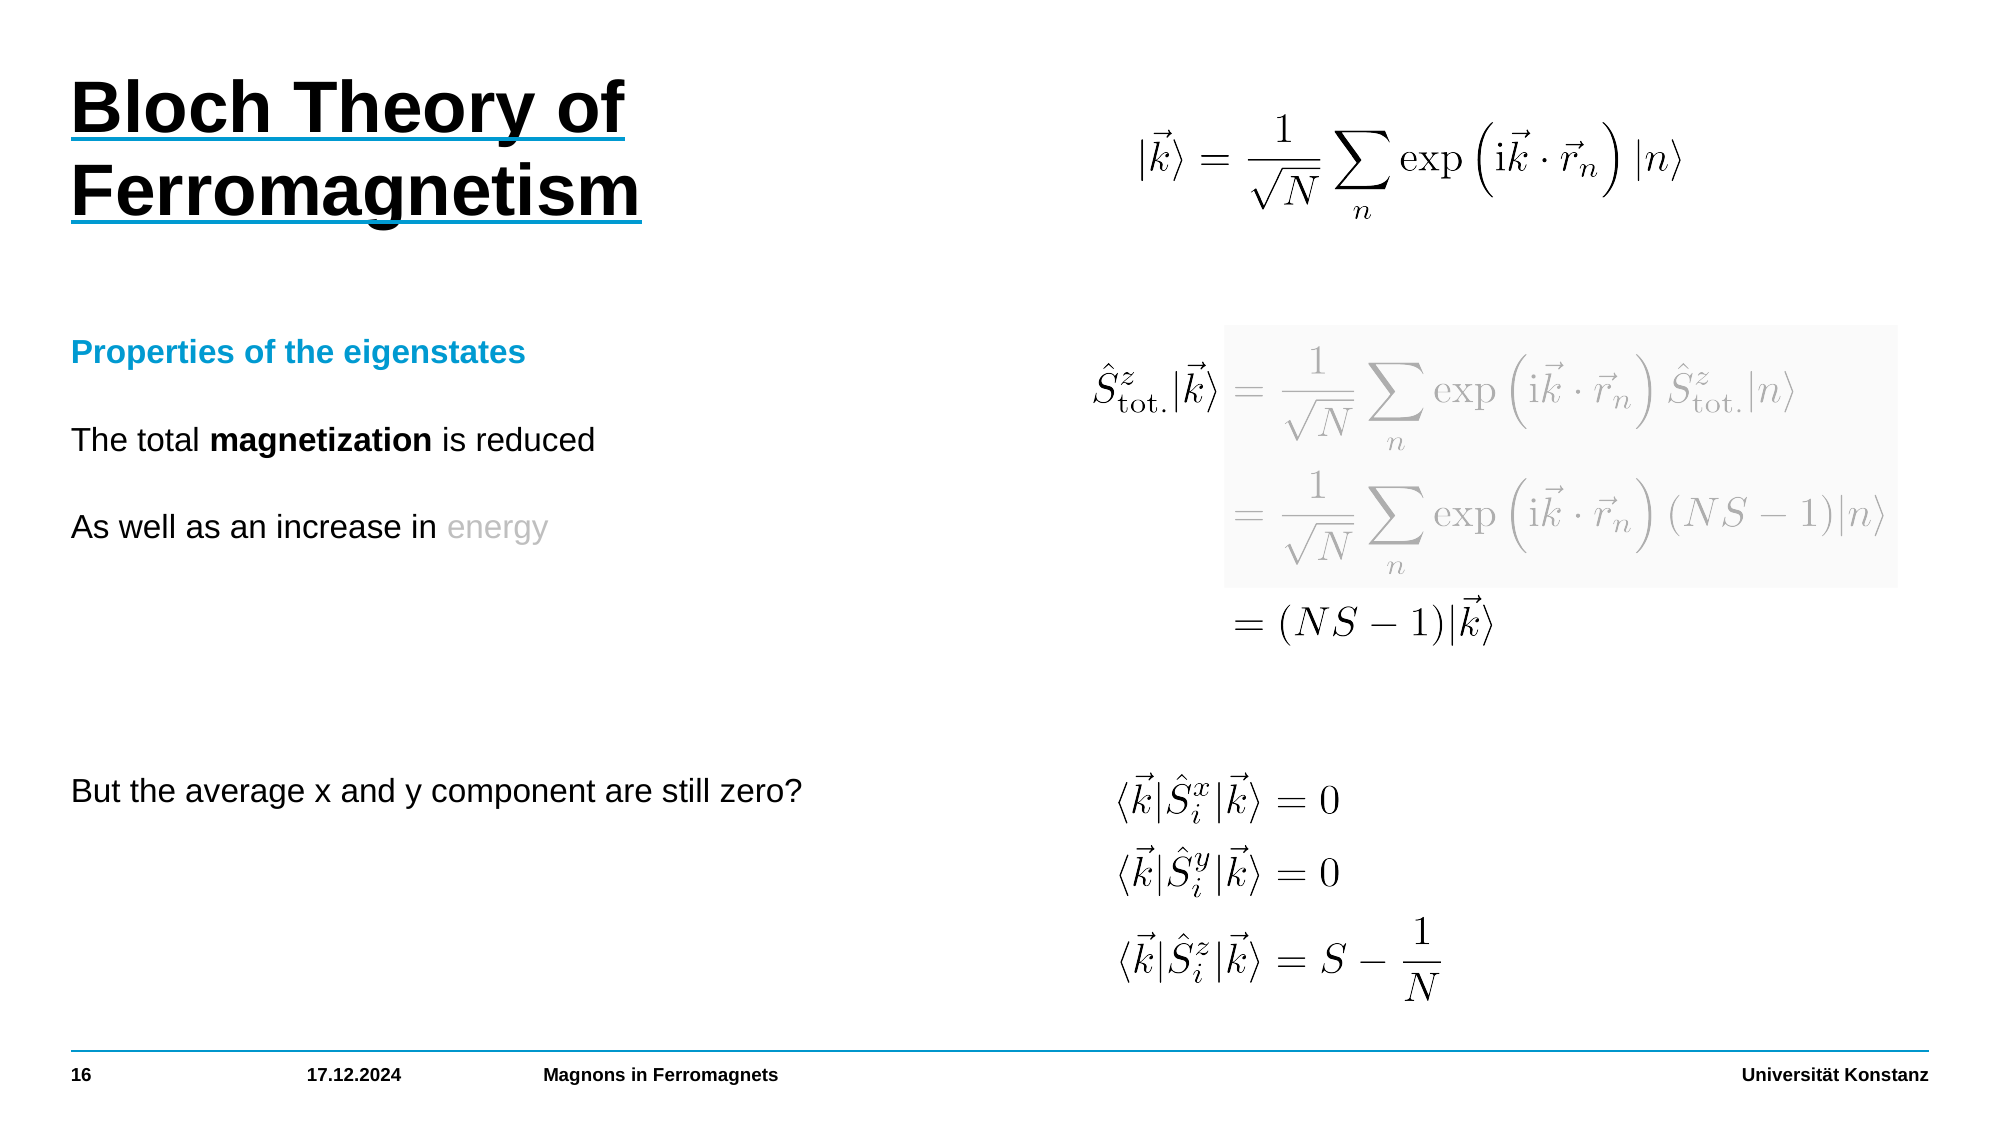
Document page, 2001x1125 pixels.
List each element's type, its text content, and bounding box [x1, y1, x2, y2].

list Properties of the eigenstates The total magnetization is reduced As well as an increase in energy But the average x and y component are still zero? [70, 326, 985, 1000]
picture [1117, 772, 1442, 1001]
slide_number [306, 1058, 512, 1094]
footer Magnons in Ferromagnets [543, 1058, 1489, 1094]
title Bloch Theory of Ferromagnetism [70, 66, 1402, 268]
picture [1092, 346, 1884, 647]
slide_number 16 [70, 1058, 276, 1094]
text_box [1222, 323, 1900, 590]
picture [1141, 114, 1681, 219]
